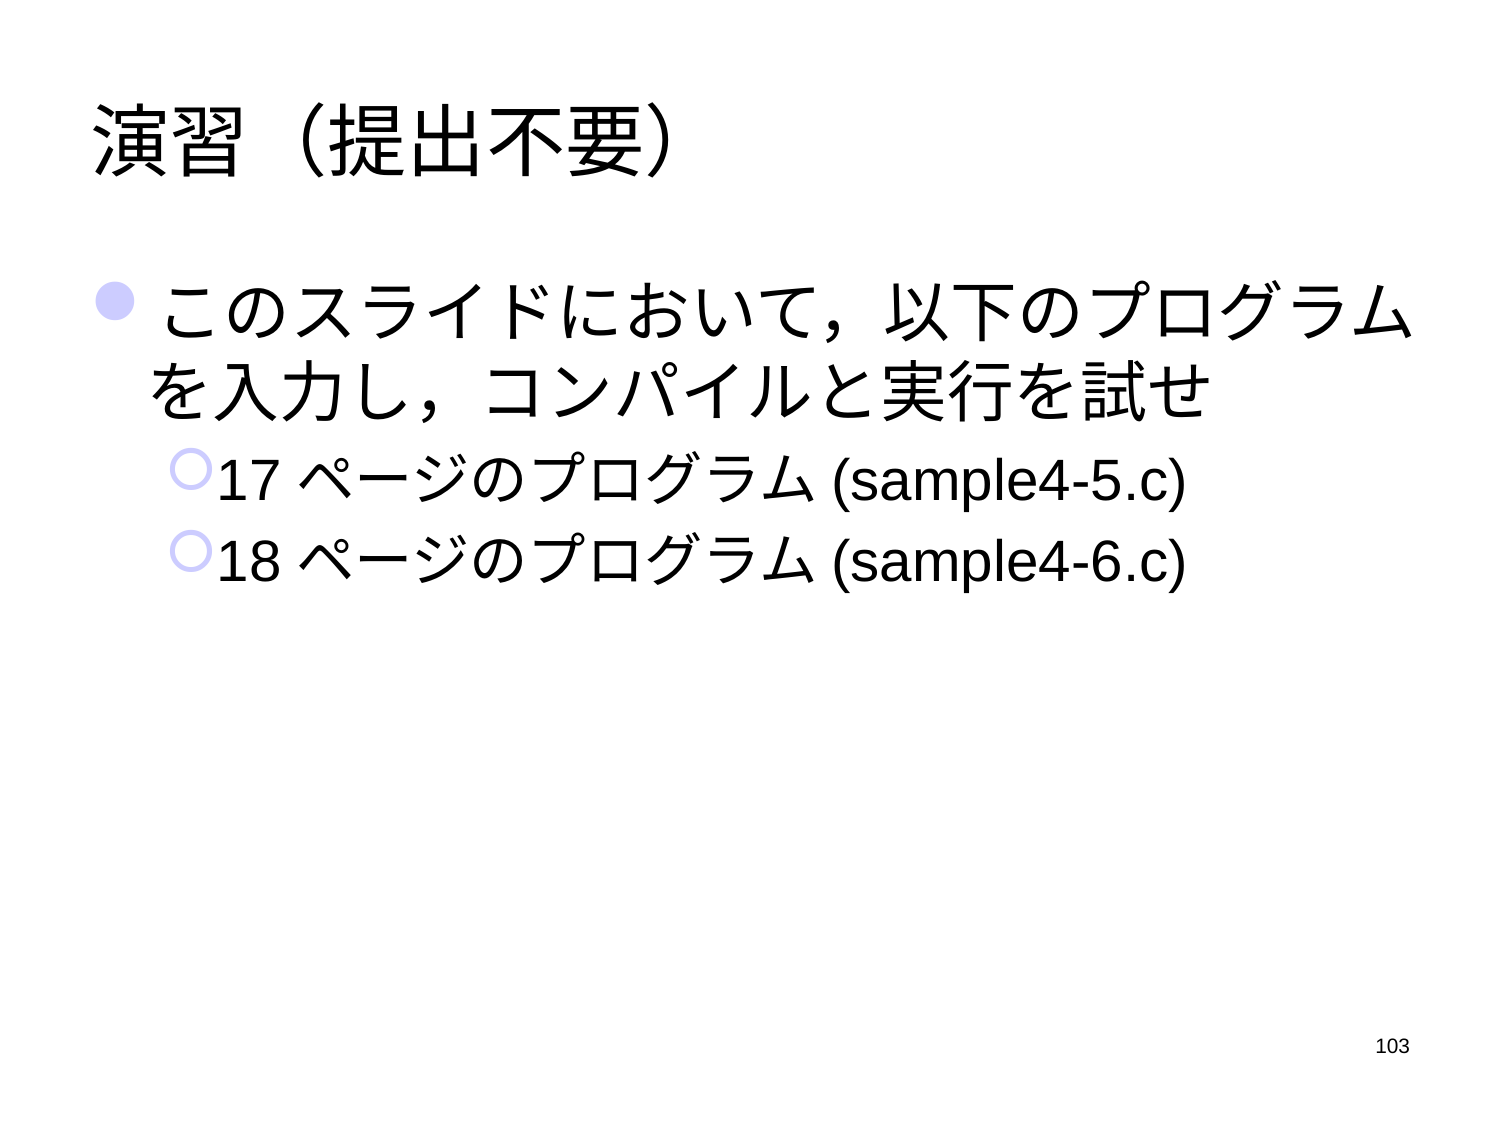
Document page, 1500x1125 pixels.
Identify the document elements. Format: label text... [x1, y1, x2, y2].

title 演習（提出不要） [75, 45, 1425, 233]
list このスライドにおいて，以下のプログラムを入力し，コンパイルと実行を試せ 17ページのプログラム(sample4-5.c) 18ページのプログラム(sample4-6.c) [75, 262, 1473, 1006]
slide_number 103 [1074, 1024, 1426, 1101]
